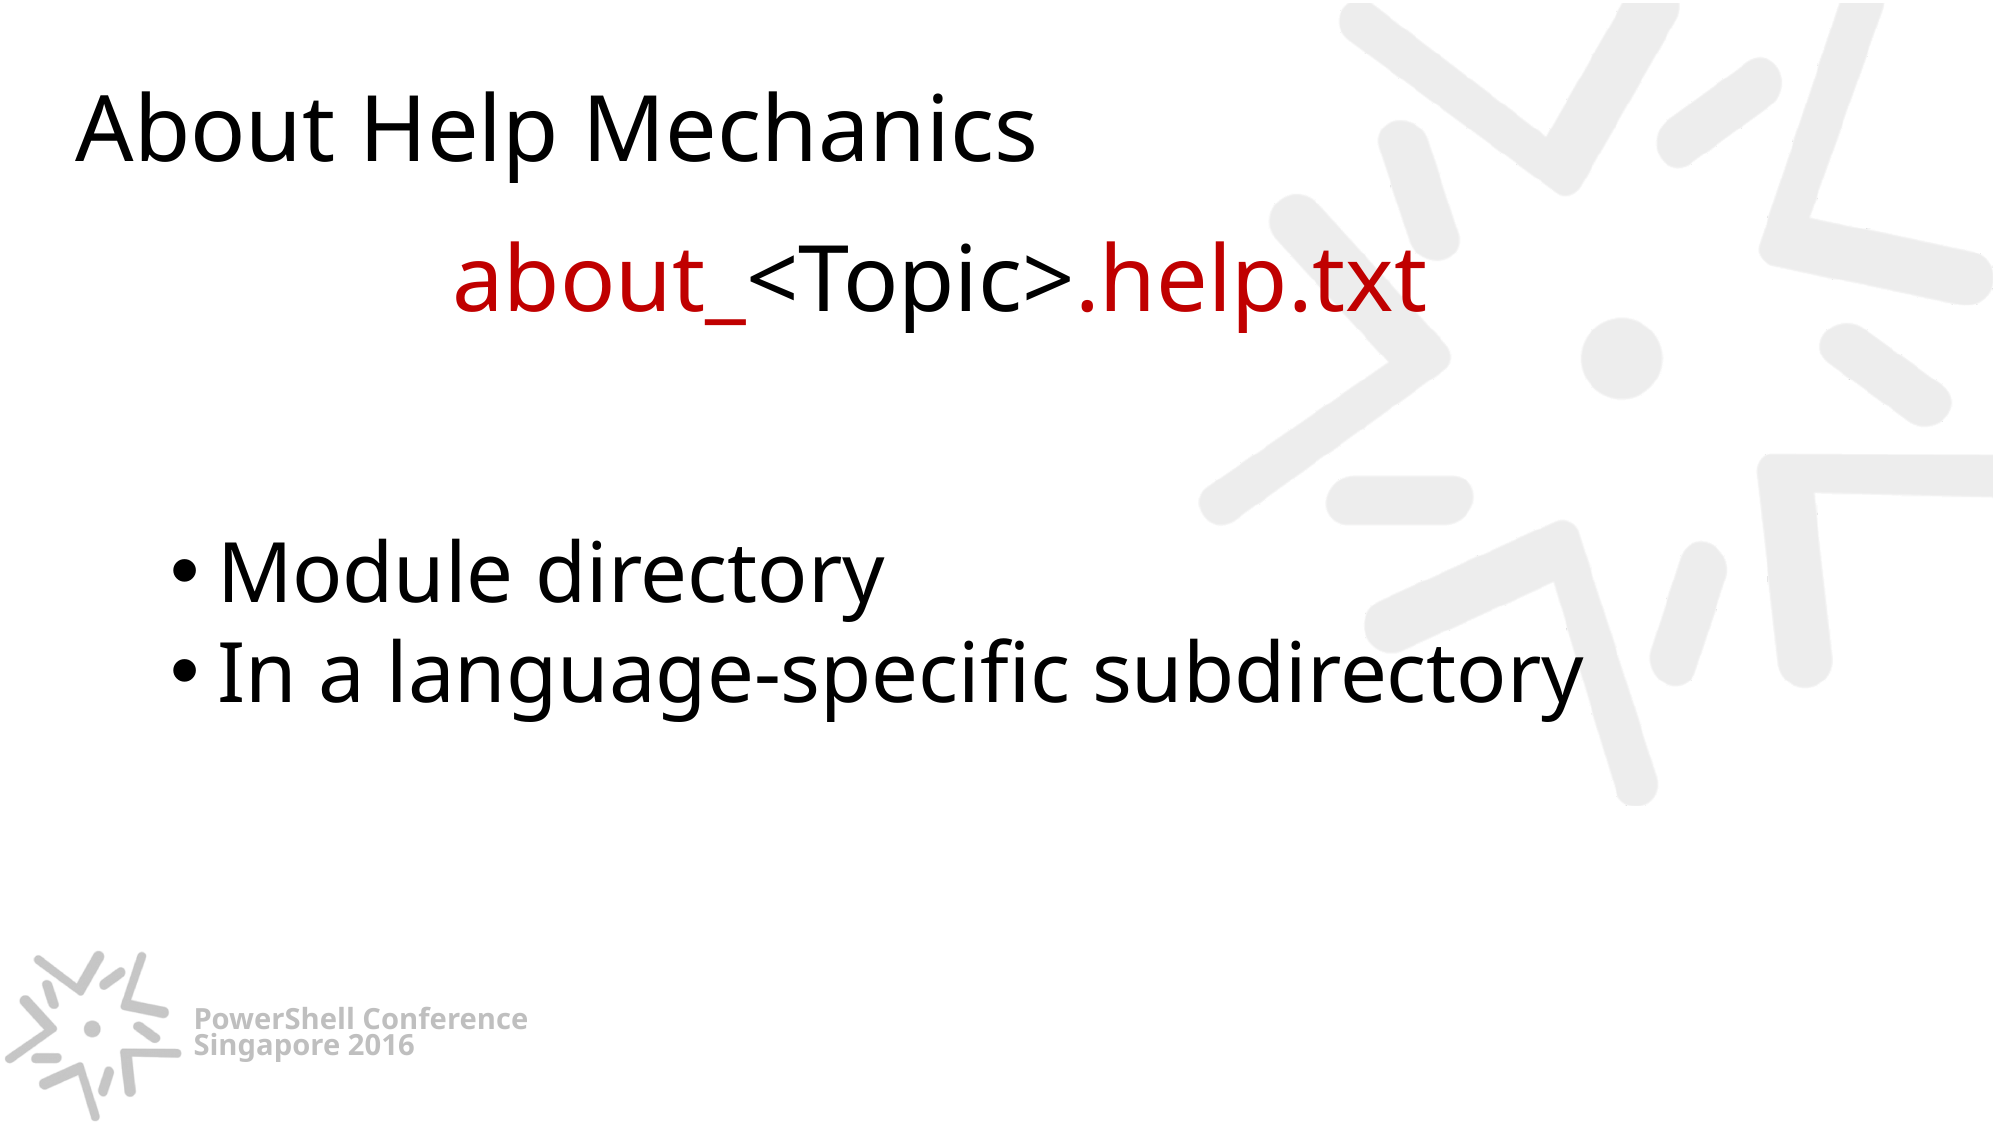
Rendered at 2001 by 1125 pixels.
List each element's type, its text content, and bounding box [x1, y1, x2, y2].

text_box Module directory In a language-specific subdirectory [155, 512, 1832, 727]
title about_<Topic>.help.txt [287, 203, 1527, 512]
text_box About Help Mechanics [60, 62, 1054, 187]
picture [1190, 3, 1993, 806]
